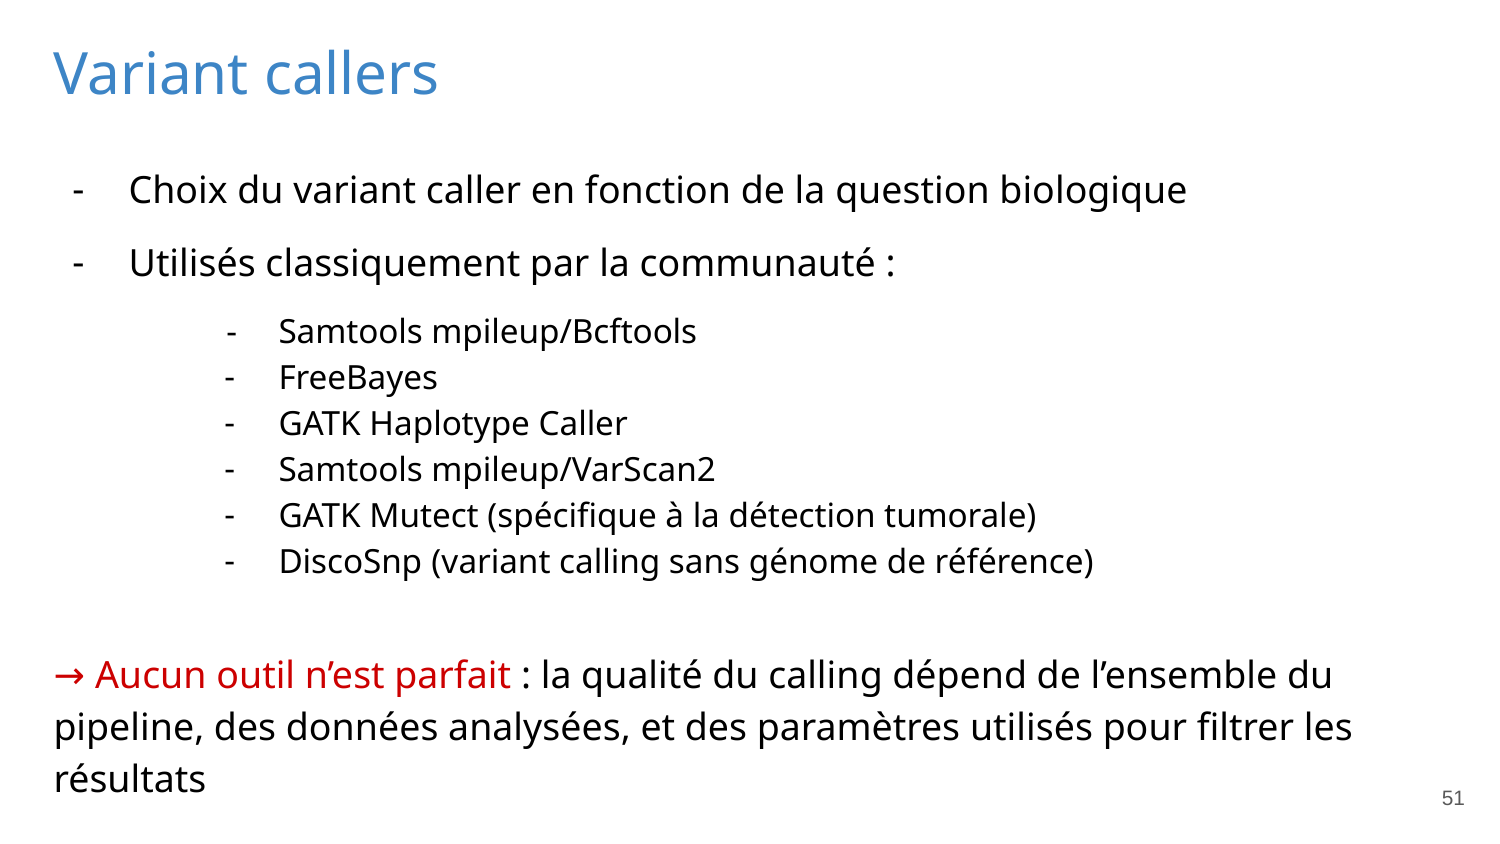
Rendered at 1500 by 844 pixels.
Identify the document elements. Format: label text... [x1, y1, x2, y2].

text_box Variant callers [38, 20, 1437, 115]
slide_number 51 [1389, 764, 1480, 830]
list Choix du variant caller en fonction de la question biologique Utilisés classiquement par la communauté : Samtools mpileup/Bcftools FreeBayes GATK Haplotype Caller Samtools mpileup/VarScan2 GATK Mutect (spécifique à la détection tumorale) DiscoSnp (variant calling sans génome de référence) → Aucun outil n’est parfait : la qualité du calling dépend de l’ensemble du pipeline, des données analysées, et des paramètres utilisés pour filtrer les résultats [38, 144, 1453, 783]
